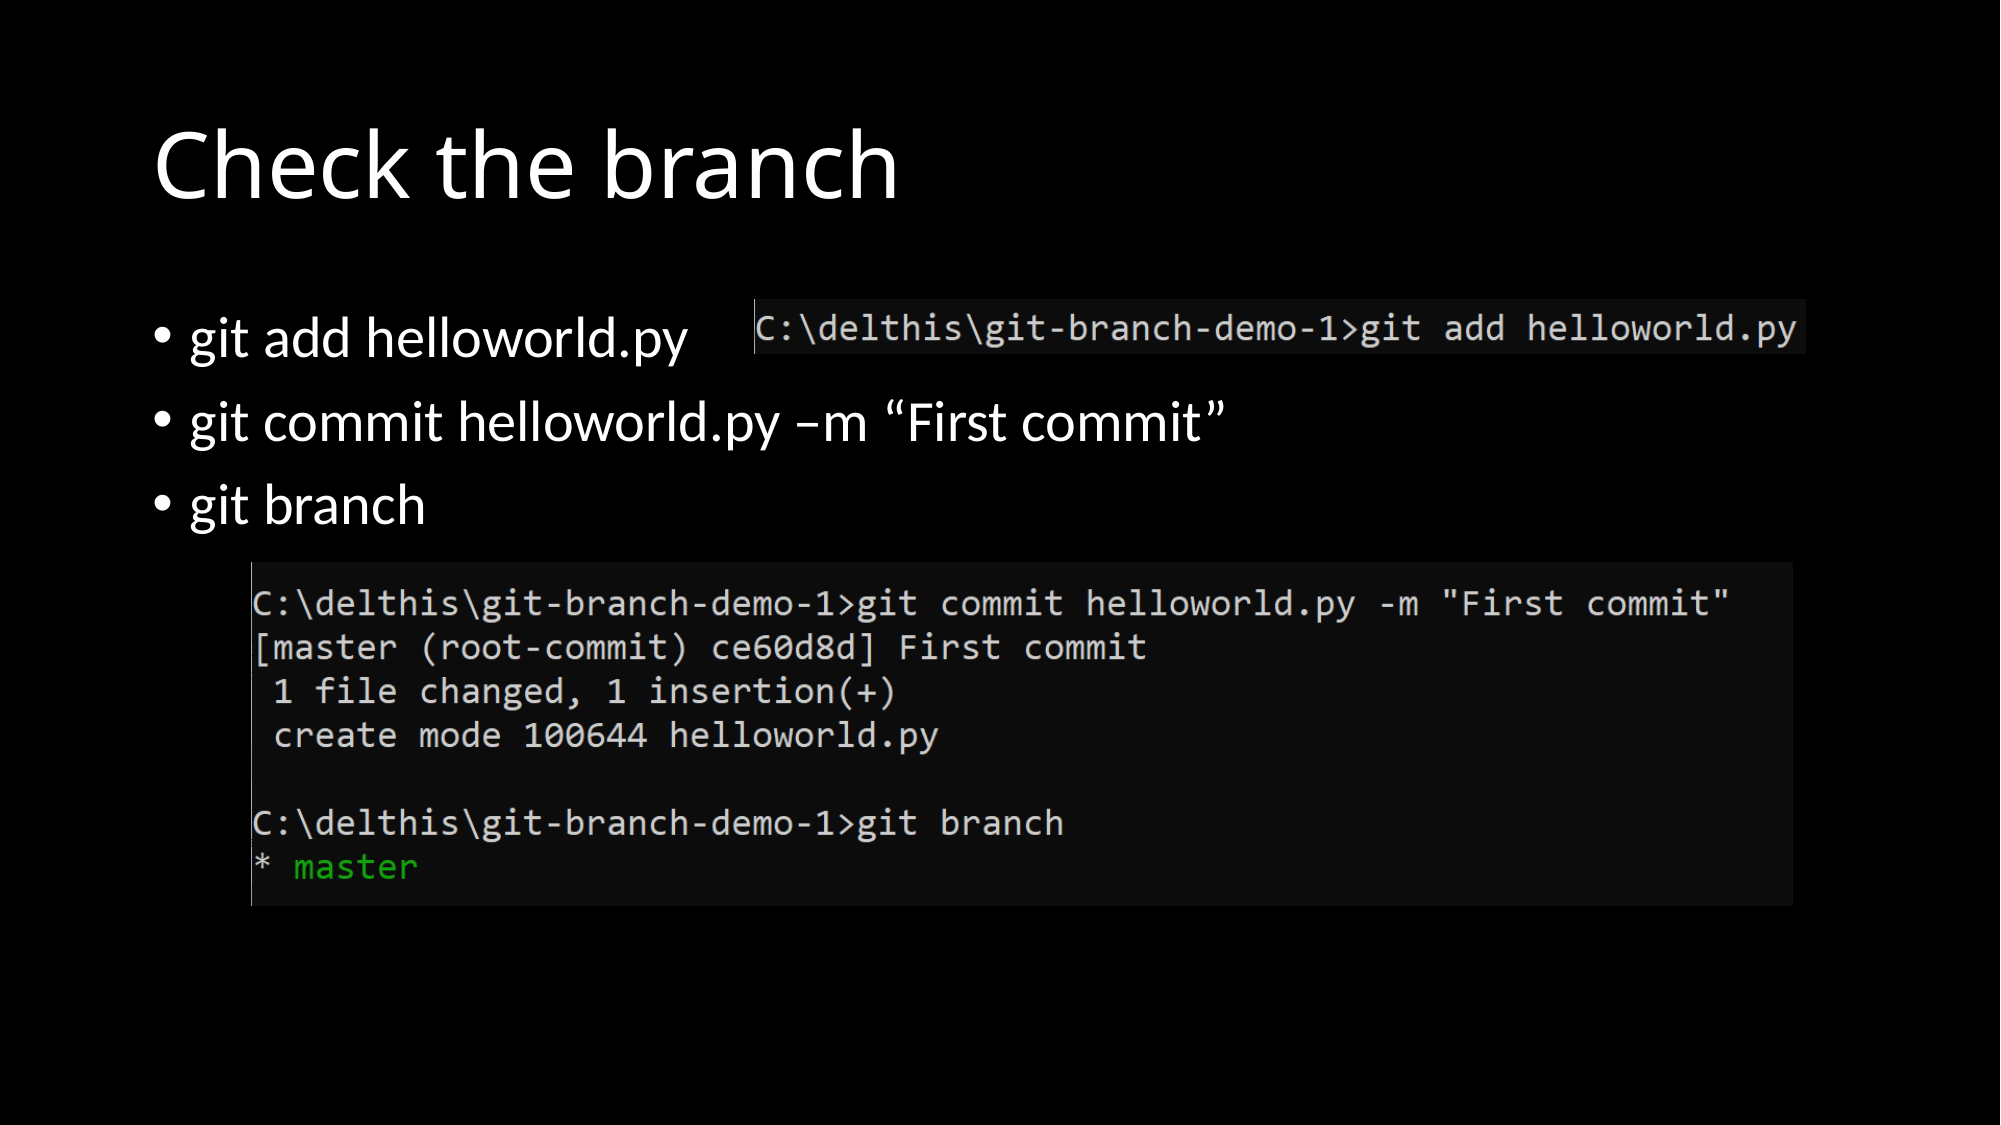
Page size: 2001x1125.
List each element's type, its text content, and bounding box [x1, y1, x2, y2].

picture [754, 299, 1806, 354]
title Check the branch [137, 59, 1863, 278]
picture [251, 562, 1793, 906]
list git add helloworld.py git commit helloworld.py –m “First commit” git branch [137, 299, 1863, 1014]
